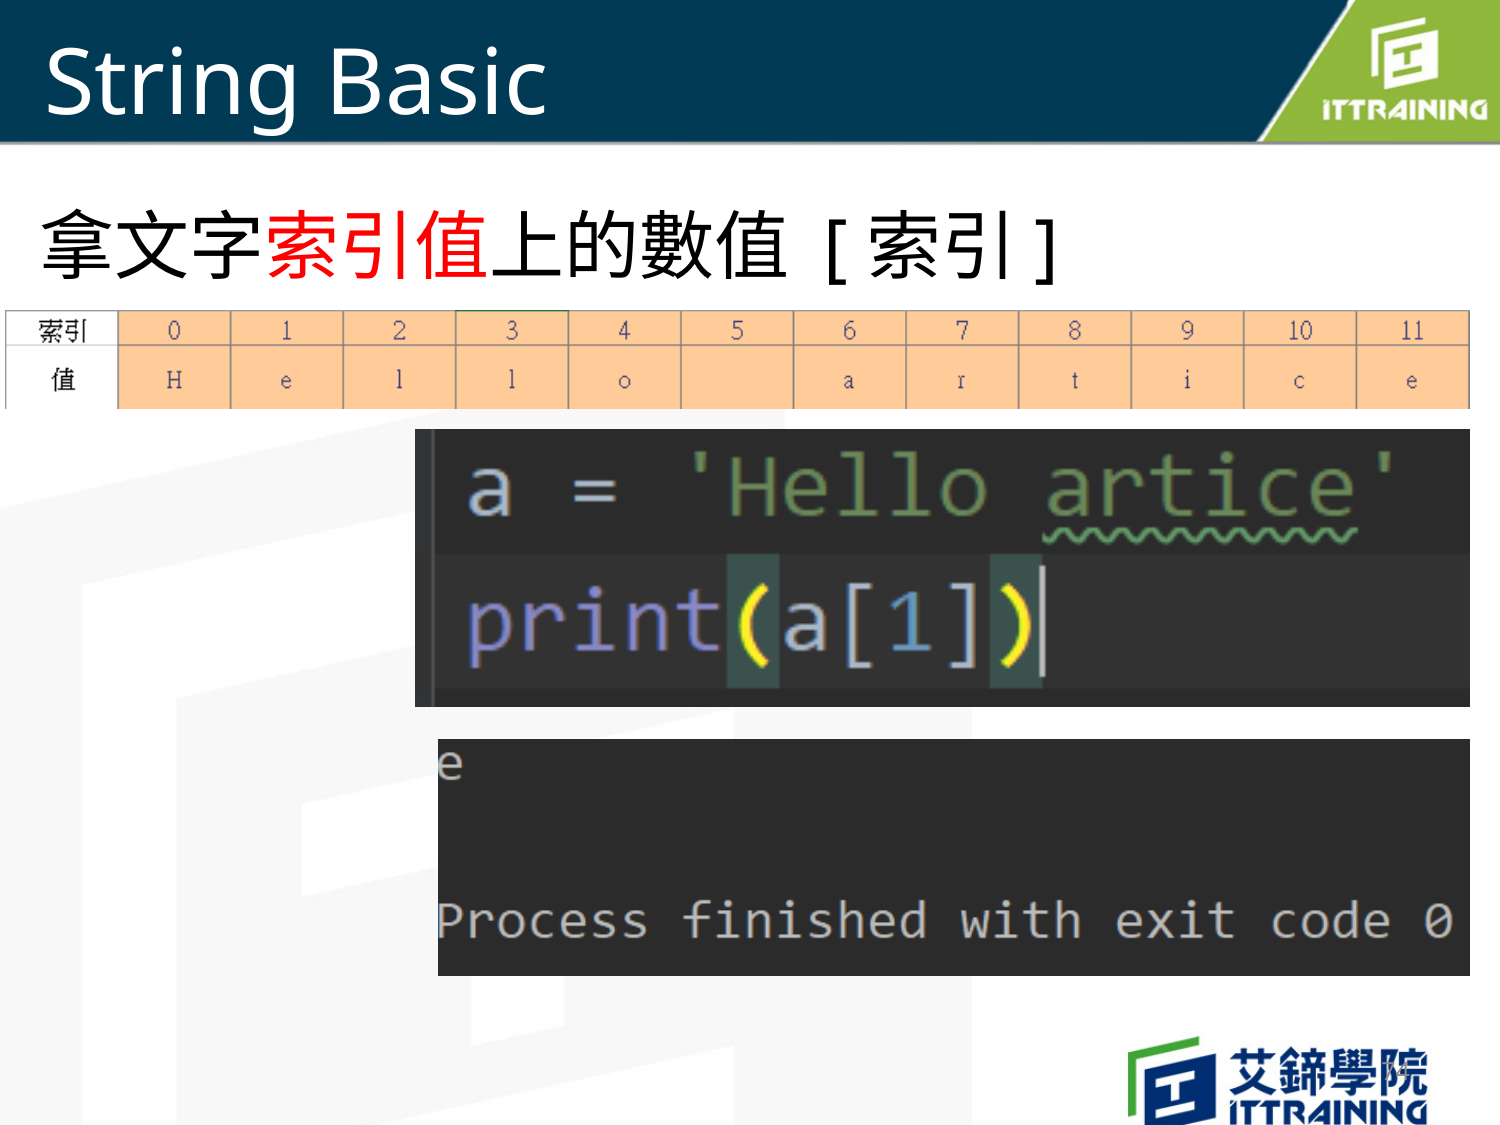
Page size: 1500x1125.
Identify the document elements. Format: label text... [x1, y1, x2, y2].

slide_number 74 [1074, 1042, 1425, 1103]
list 拿文字索引值上的數值 [索引] [24, 191, 1375, 308]
list 拿文字索引值上的數值 [索引] [24, 417, 1375, 934]
picture [0, 0, 1500, 1125]
title String Basic [29, 0, 1380, 172]
